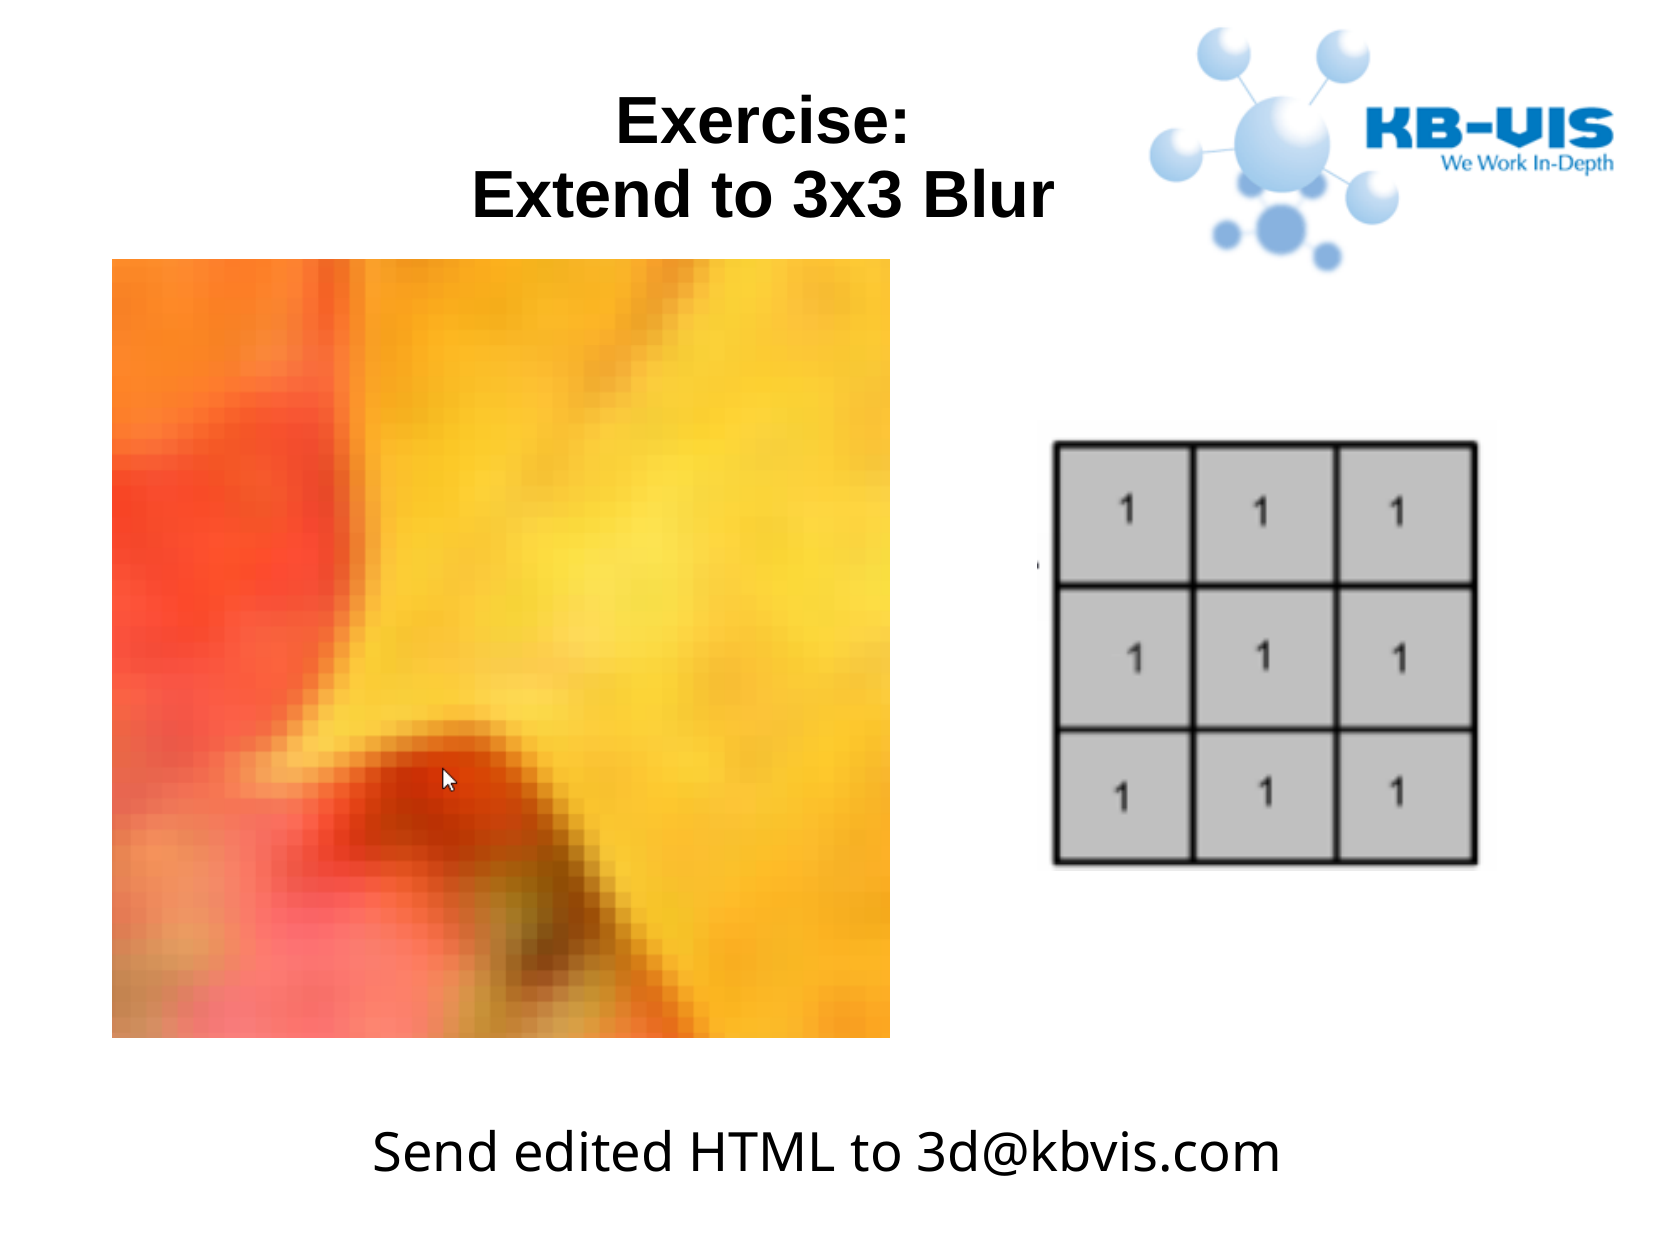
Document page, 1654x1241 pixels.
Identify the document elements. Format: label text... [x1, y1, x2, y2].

text_box Send edited HTML to 3d@kbvis.com [214, 1109, 1442, 1183]
picture [0, 0, 1654, 1241]
title Exercise: Extend to 3x3 Blur [73, 52, 1455, 260]
